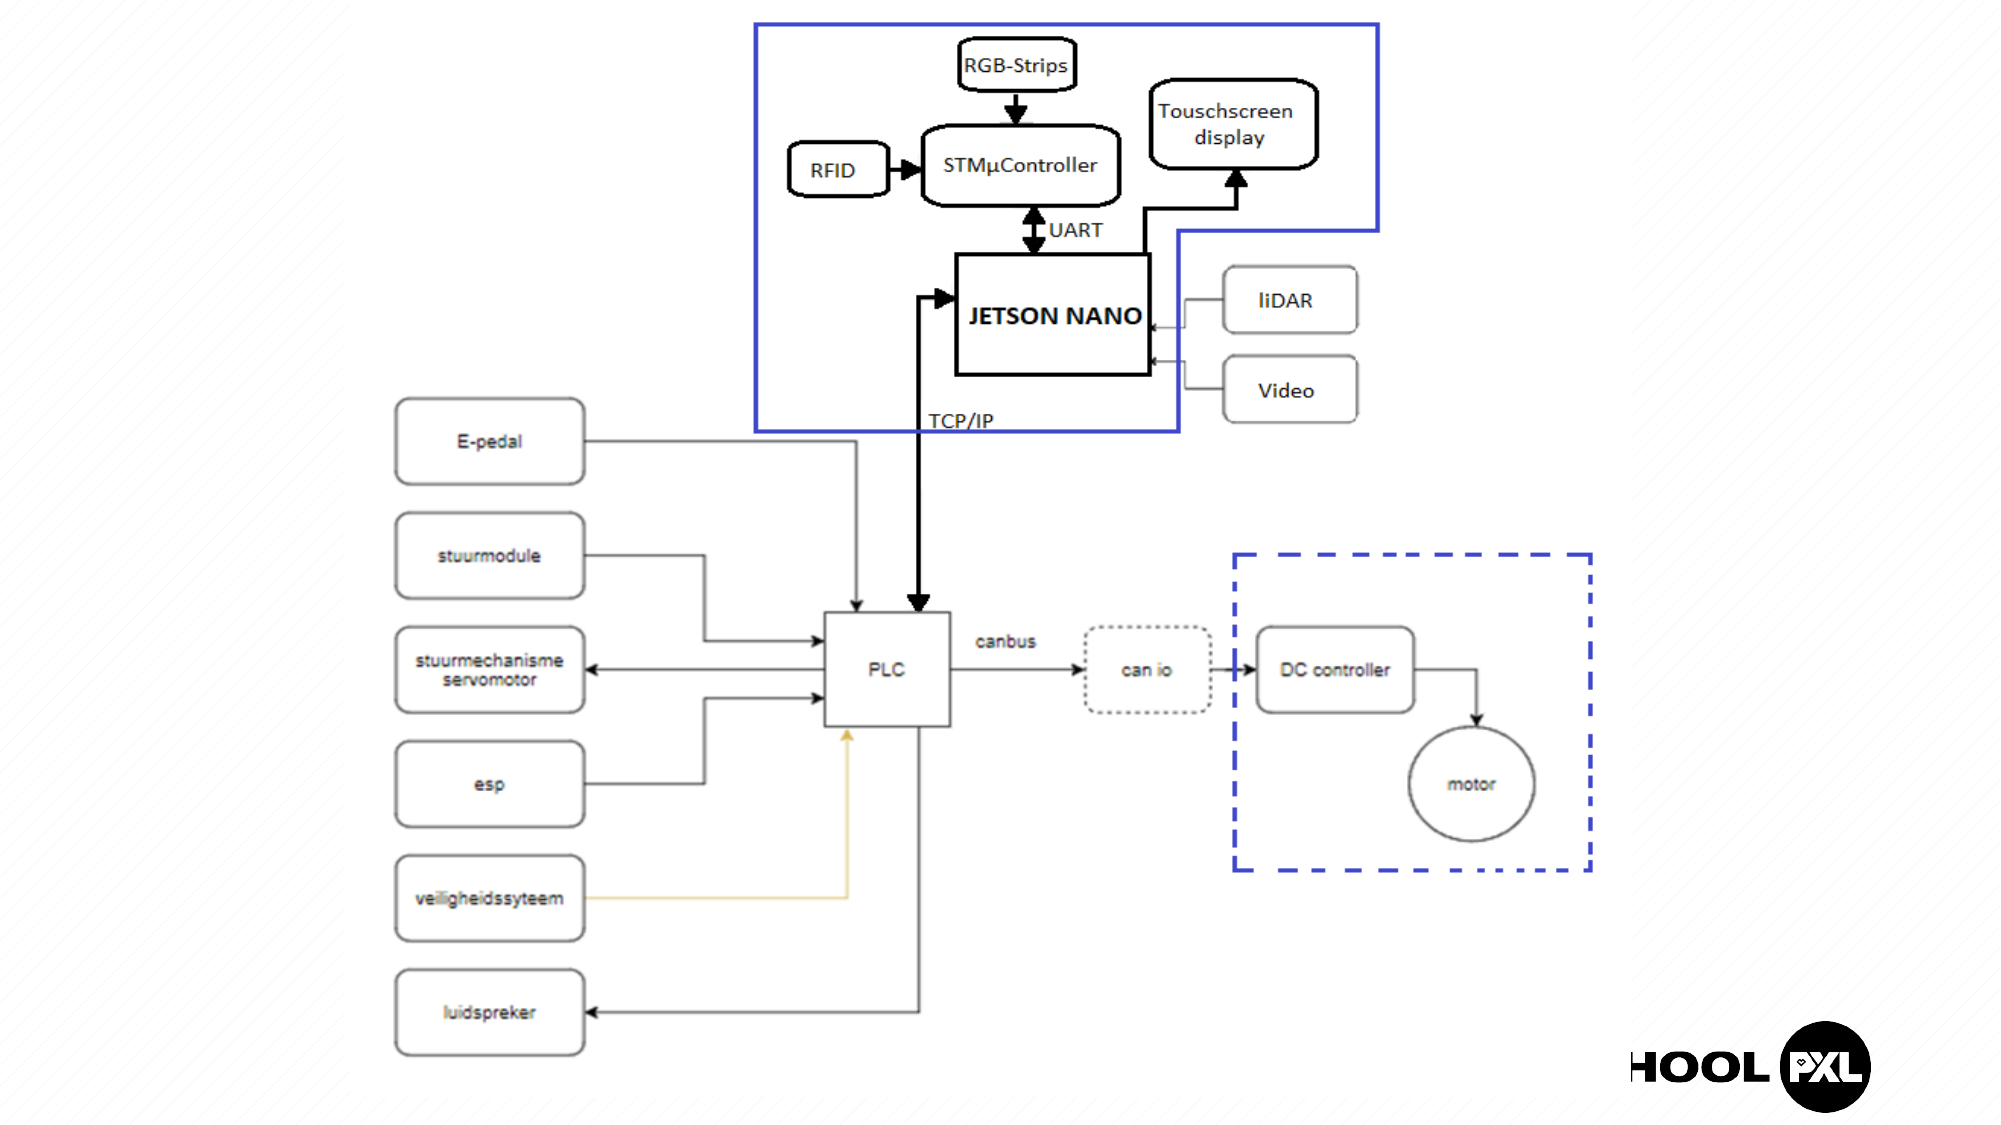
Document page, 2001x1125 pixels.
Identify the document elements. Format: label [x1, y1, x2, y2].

picture [343, 0, 1880, 1125]
